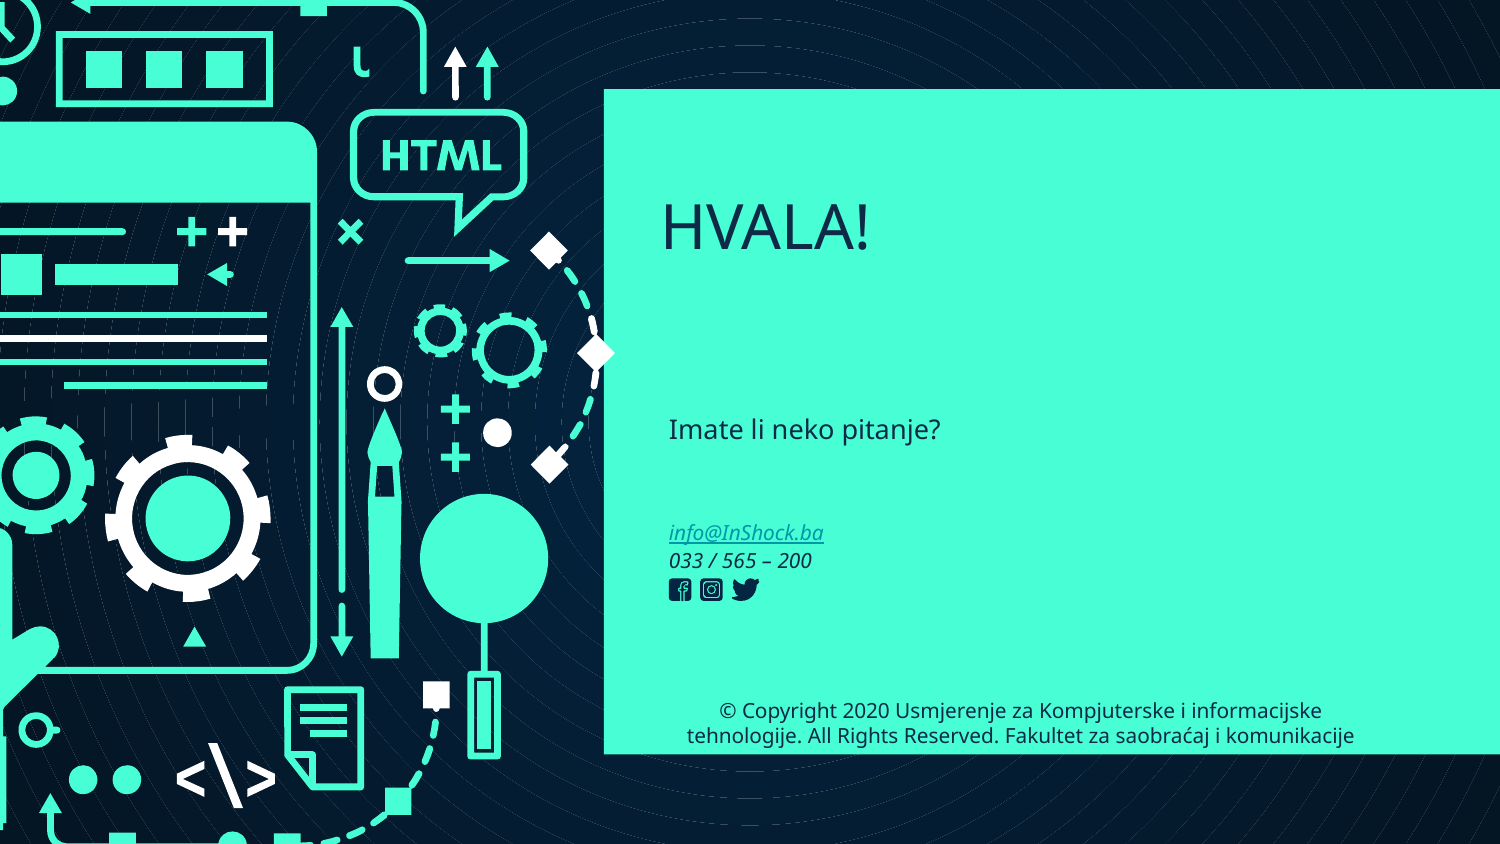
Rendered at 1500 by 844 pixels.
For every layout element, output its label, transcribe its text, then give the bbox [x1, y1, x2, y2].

text_box [731, 578, 760, 601]
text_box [668, 578, 692, 602]
subtitle Imate li neko pitanje? info@InShock.ba 033 / 565 – 200 © Copyright 2020 Usmjerenje za Kompjuterske i informacijske tehnologije. All Rights Reserved. Fakultet za saobraćaj i komunikacije [653, 397, 1388, 706]
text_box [0, 0, 616, 844]
title HVALA! [645, 178, 1233, 278]
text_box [699, 578, 723, 602]
